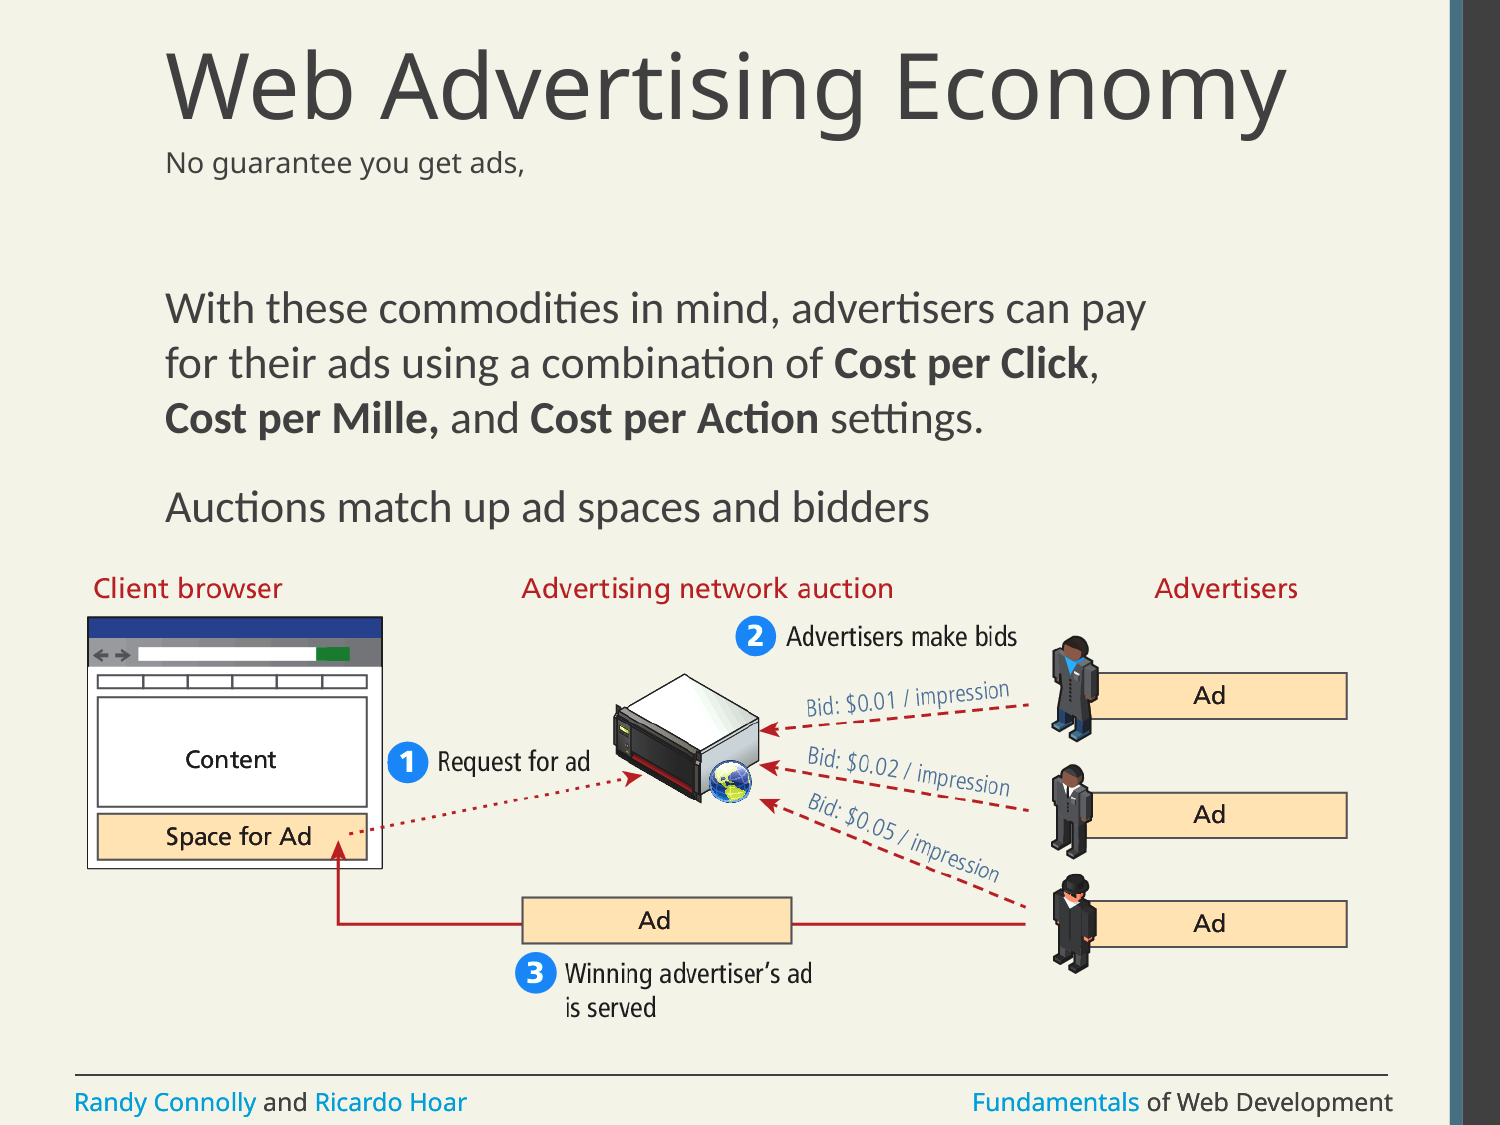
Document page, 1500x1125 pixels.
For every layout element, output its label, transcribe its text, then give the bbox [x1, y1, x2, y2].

list With these commodities in mind, advertisers can pay for their ads using a combination of Cost per Click, Cost per Mille, and Cost per Action settings. Auctions match up ad spaces and bidders [150, 270, 1200, 573]
picture [87, 574, 1351, 1023]
title Web Advertising Economy [150, 20, 1425, 188]
list No guarantee you get ads, [150, 137, 1200, 188]
